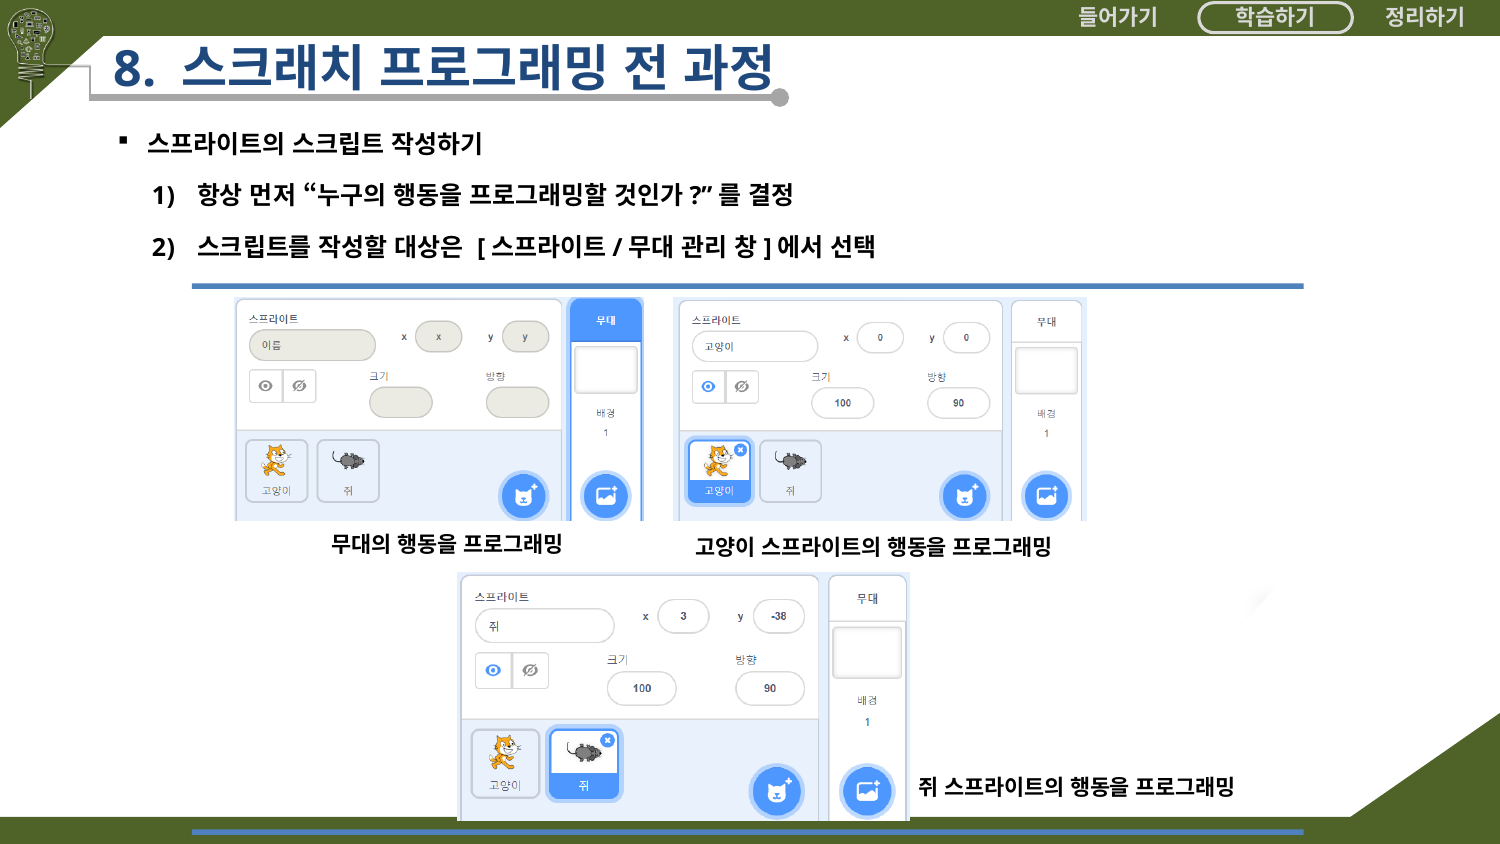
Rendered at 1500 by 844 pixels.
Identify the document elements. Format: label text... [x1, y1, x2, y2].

text_box [190, 281, 1306, 291]
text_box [316, 524, 1291, 806]
text_box [190, 827, 1306, 837]
picture [0, 3, 1414, 821]
list 스프라이트의 스크립트 작성하기 항상 먼저 “누구의 행동을 프로그래밍할 것인가?”를 결정 스크립트를 작성할 대상은 [스프라이트/무대 관리 창]에서 선택 [102, 112, 1212, 746]
title 8. 스크래치 프로그래밍 전 과정 [99, 23, 1211, 110]
